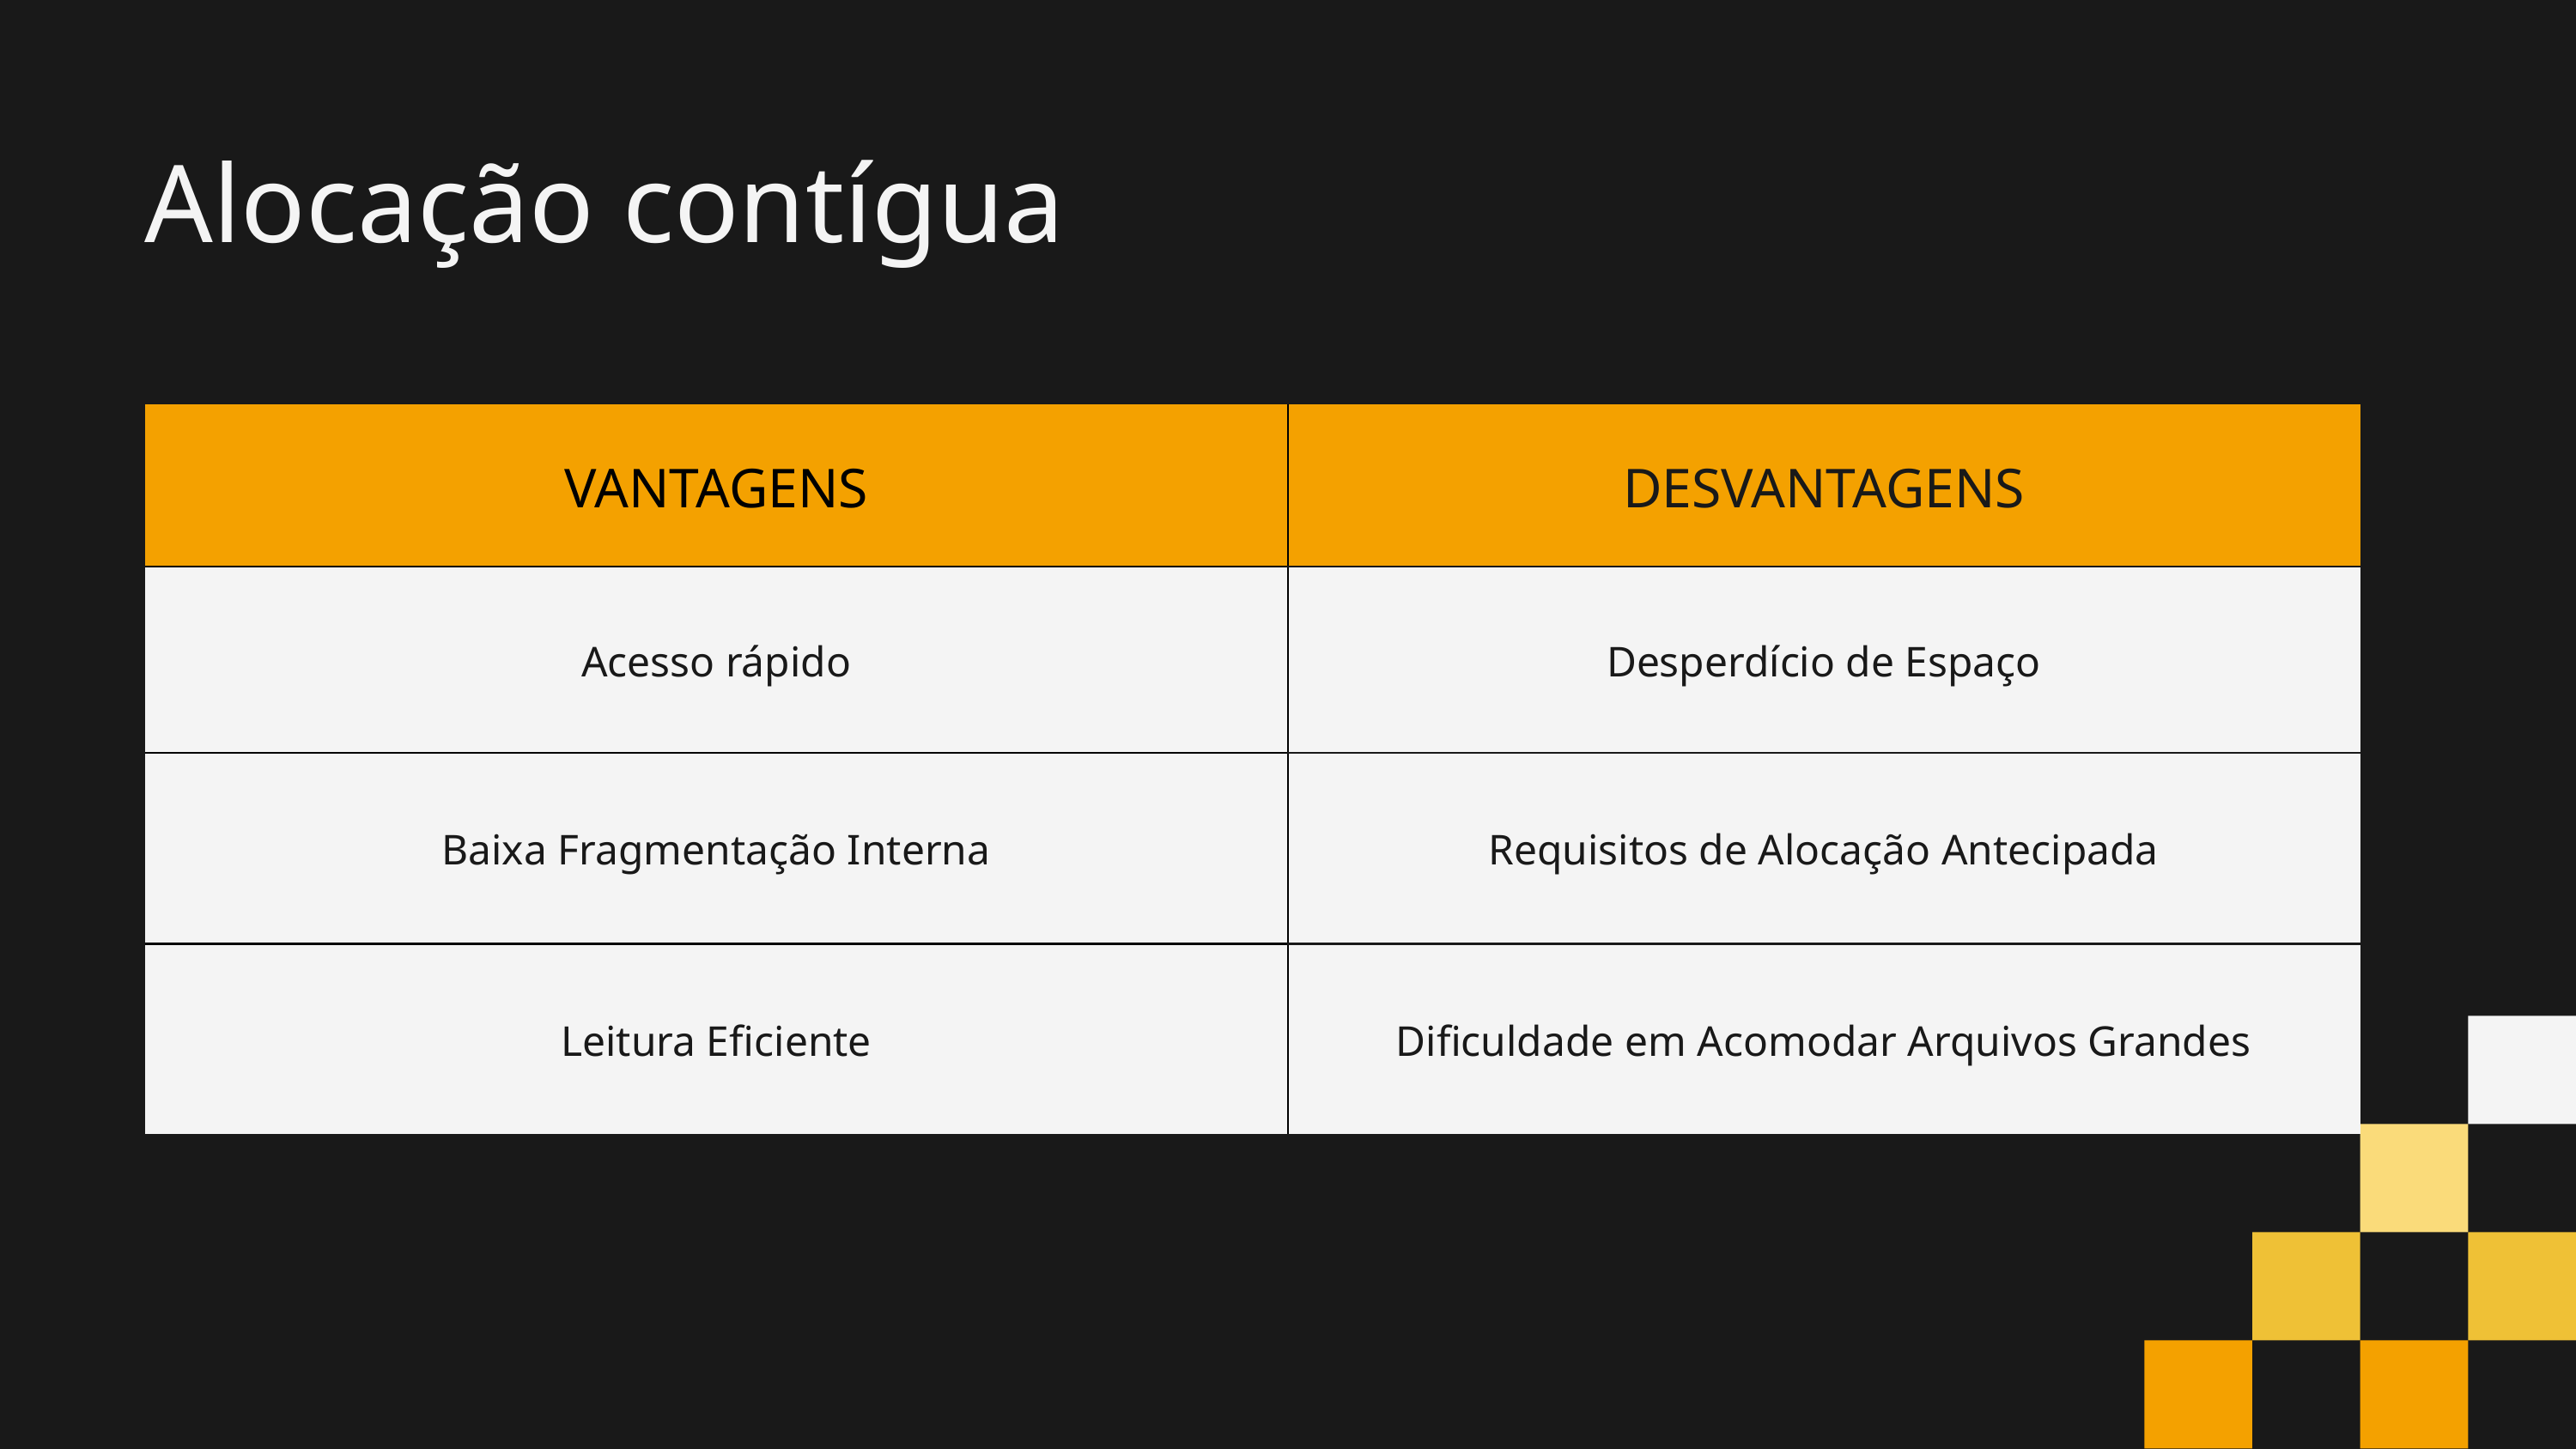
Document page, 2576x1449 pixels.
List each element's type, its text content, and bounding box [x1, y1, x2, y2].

text_box [2360, 1340, 2469, 1449]
text_box [2252, 1232, 2360, 1341]
text_box [2360, 1124, 2469, 1233]
text_box [2144, 1340, 2252, 1449]
text_box [2468, 1016, 2576, 1125]
table_cell Requisitos de Alocação Antecipada [1289, 754, 2360, 943]
table_cell Dificuldade em Acomodar Arquivos Grandes [1289, 945, 2360, 1134]
table_cell Acesso rápido [145, 567, 1287, 752]
table_header DESVANTAGENS [1289, 404, 2360, 566]
text_box [2468, 1232, 2576, 1341]
text_box Alocação contígua [144, 135, 2432, 264]
table_cell Desperdício de Espaço [1289, 567, 2360, 752]
table_cell Baixa Fragmentação Interna [145, 754, 1287, 943]
table_cell Leitura Eficiente [145, 945, 1287, 1134]
table_header VANTAGENS [145, 404, 1287, 566]
